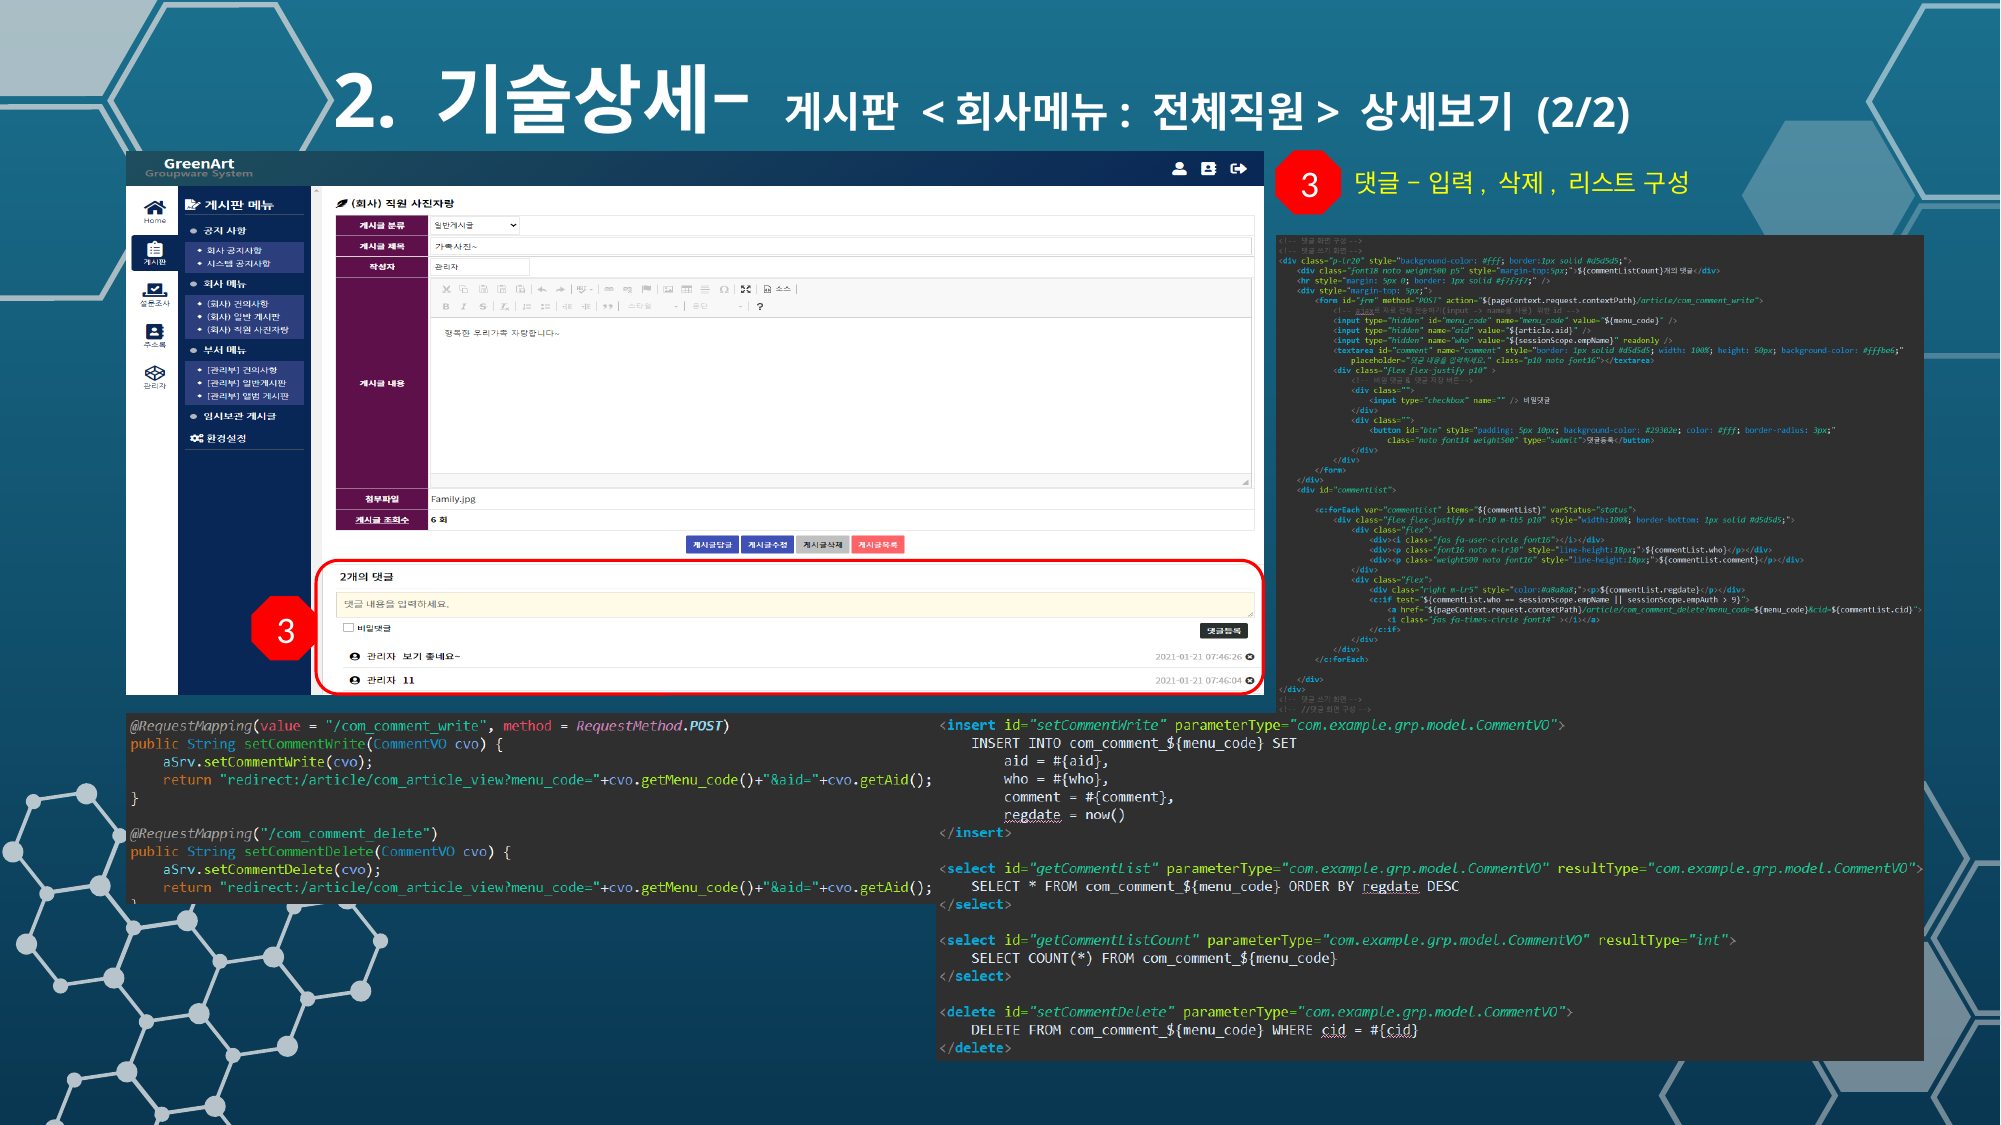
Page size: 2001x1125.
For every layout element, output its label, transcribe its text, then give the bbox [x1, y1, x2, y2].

text_box 2. 기술상세– 게시판 <회사메뉴: 전체직원> 상세보기 (2/2) [65, 45, 1893, 150]
picture [125, 235, 1924, 1061]
text_box 댓글 – 입력, 삭제, 리스트 구성 [1340, 159, 1931, 205]
picture [125, 151, 1264, 696]
text_box 3 [1275, 150, 1340, 215]
